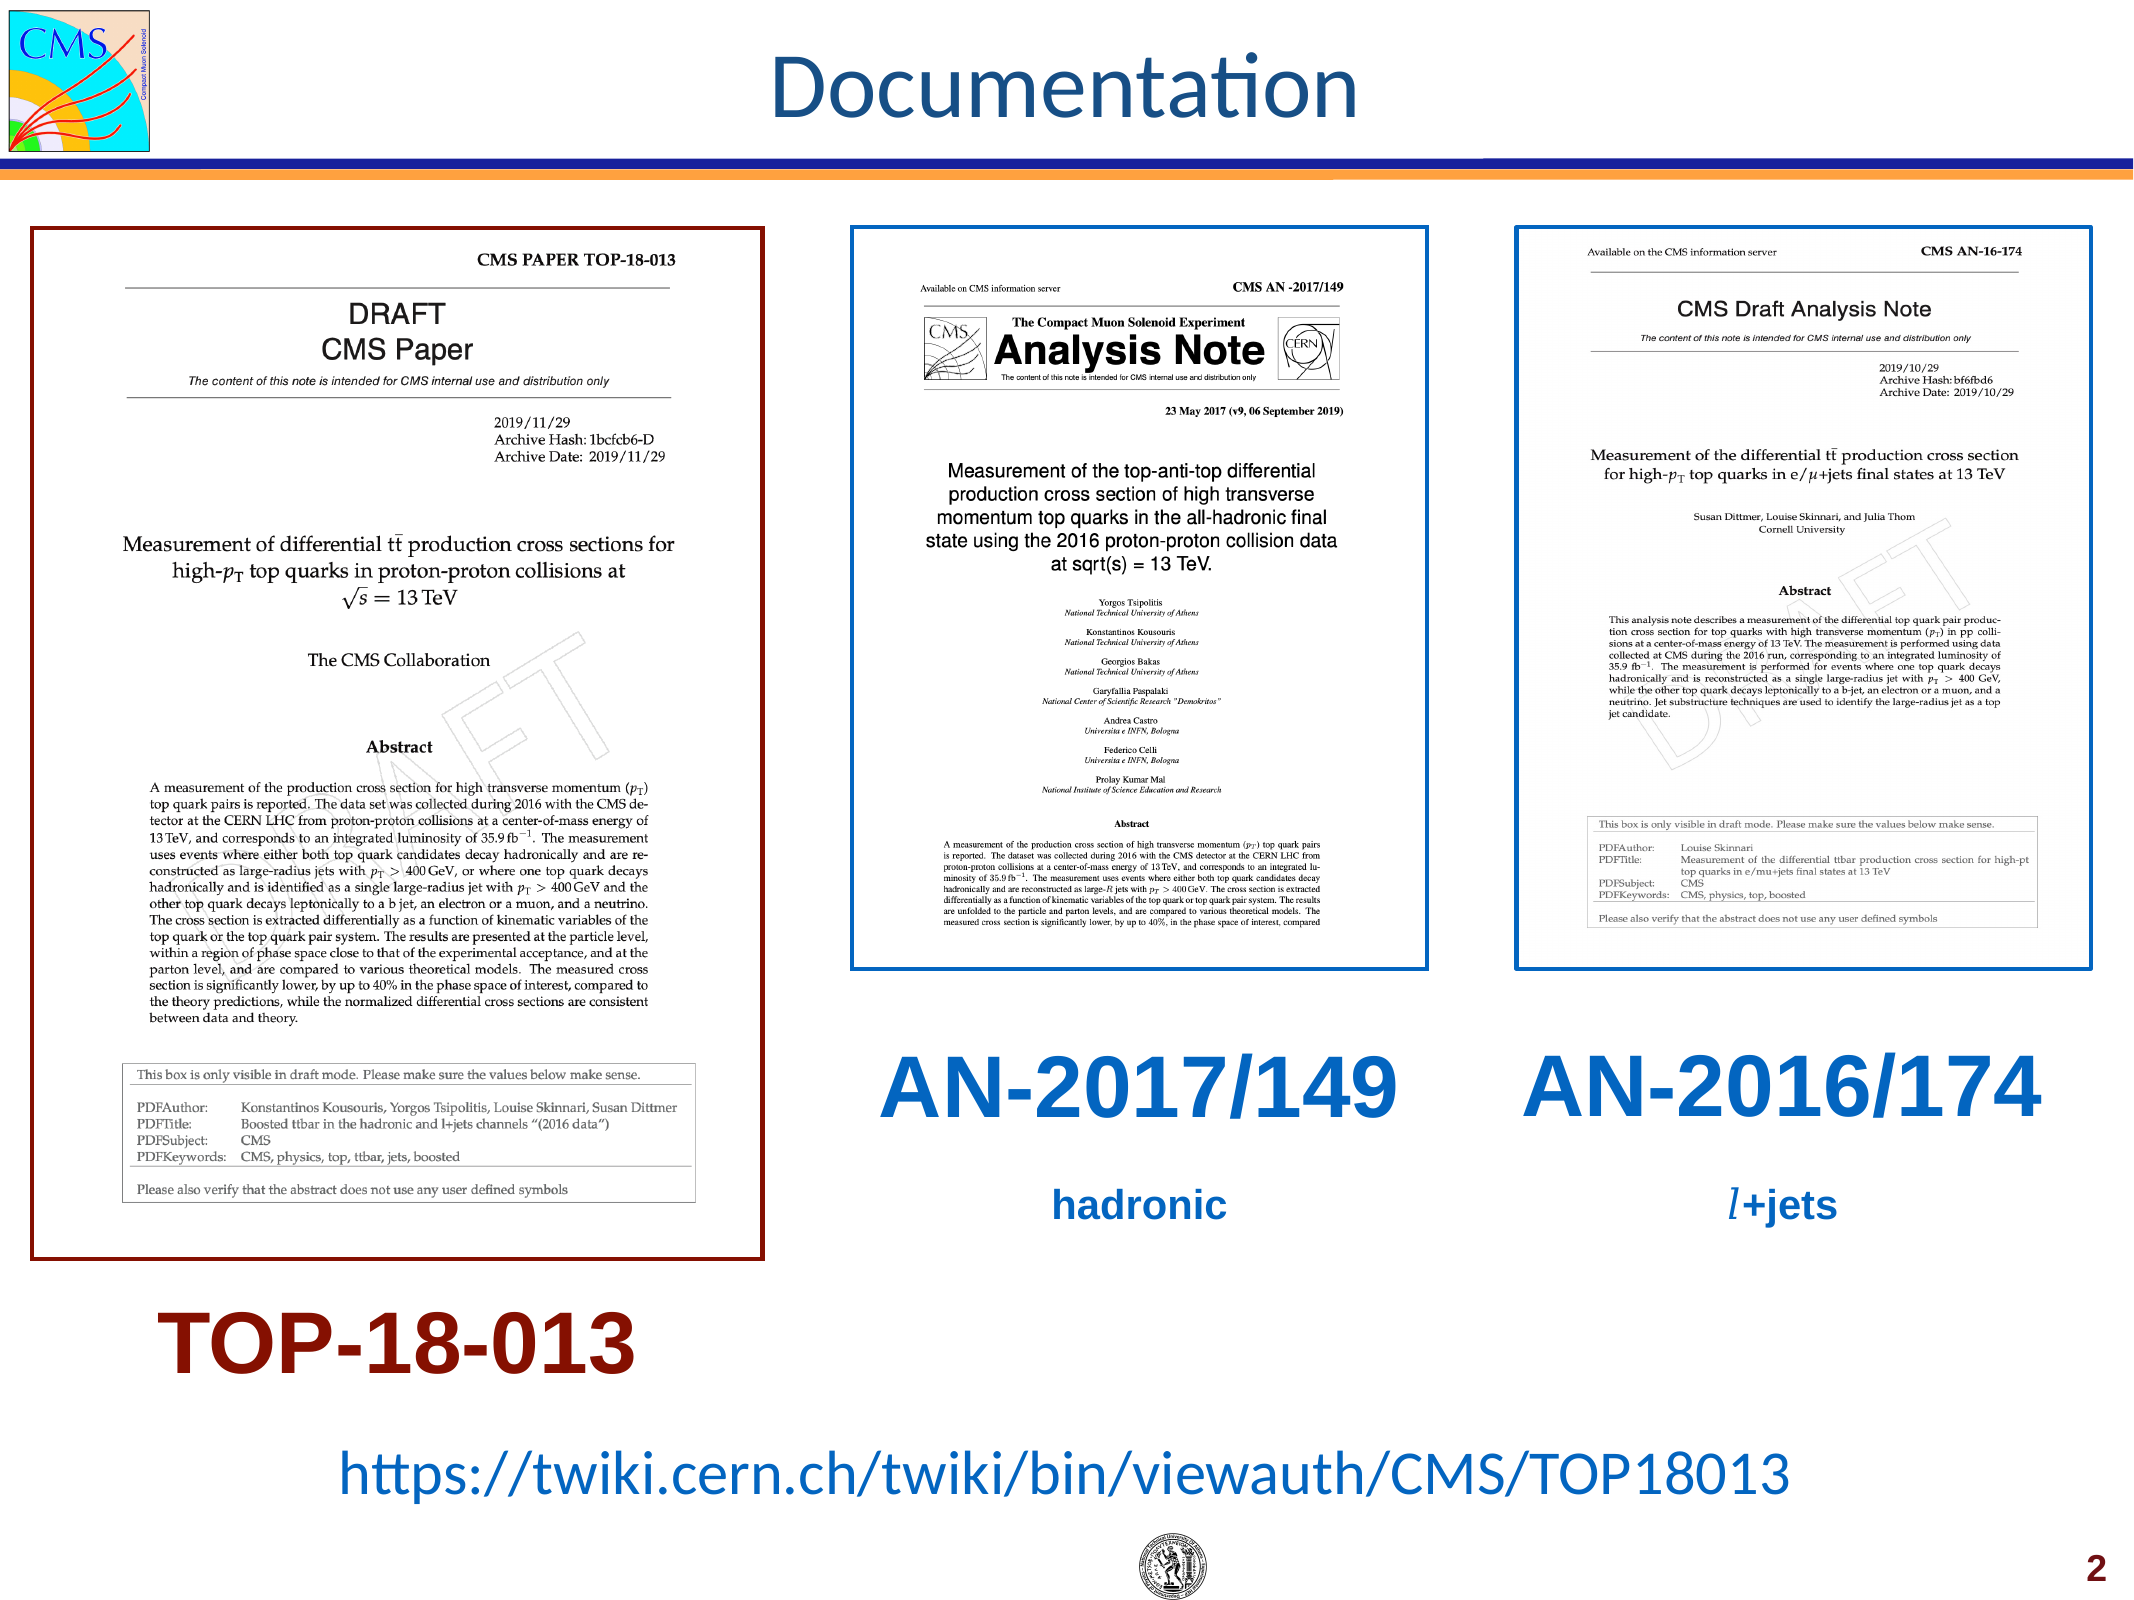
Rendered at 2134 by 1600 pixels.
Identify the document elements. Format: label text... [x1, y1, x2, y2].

text_box https://twiki.cern.ch/twiki/bin/viewauth/CMS/TOP18013 [330, 1423, 1802, 1516]
text_box Documentation [761, 15, 1370, 145]
text_box AN-2017/149 [870, 1021, 1409, 1143]
picture [34, 229, 761, 1258]
picture [1518, 228, 2089, 967]
text_box AN-2016/174 [1512, 1021, 2052, 1143]
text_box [0, 163, 2134, 175]
text_box hadronic [1042, 1169, 1237, 1236]
picture [854, 228, 1425, 968]
picture [1139, 1533, 1207, 1600]
text_box 𝑙+jets [1717, 1169, 1847, 1236]
picture [8, 10, 151, 152]
text_box TOP-18-013 [148, 1277, 646, 1400]
slide_number 2 [2076, 1534, 2118, 1599]
